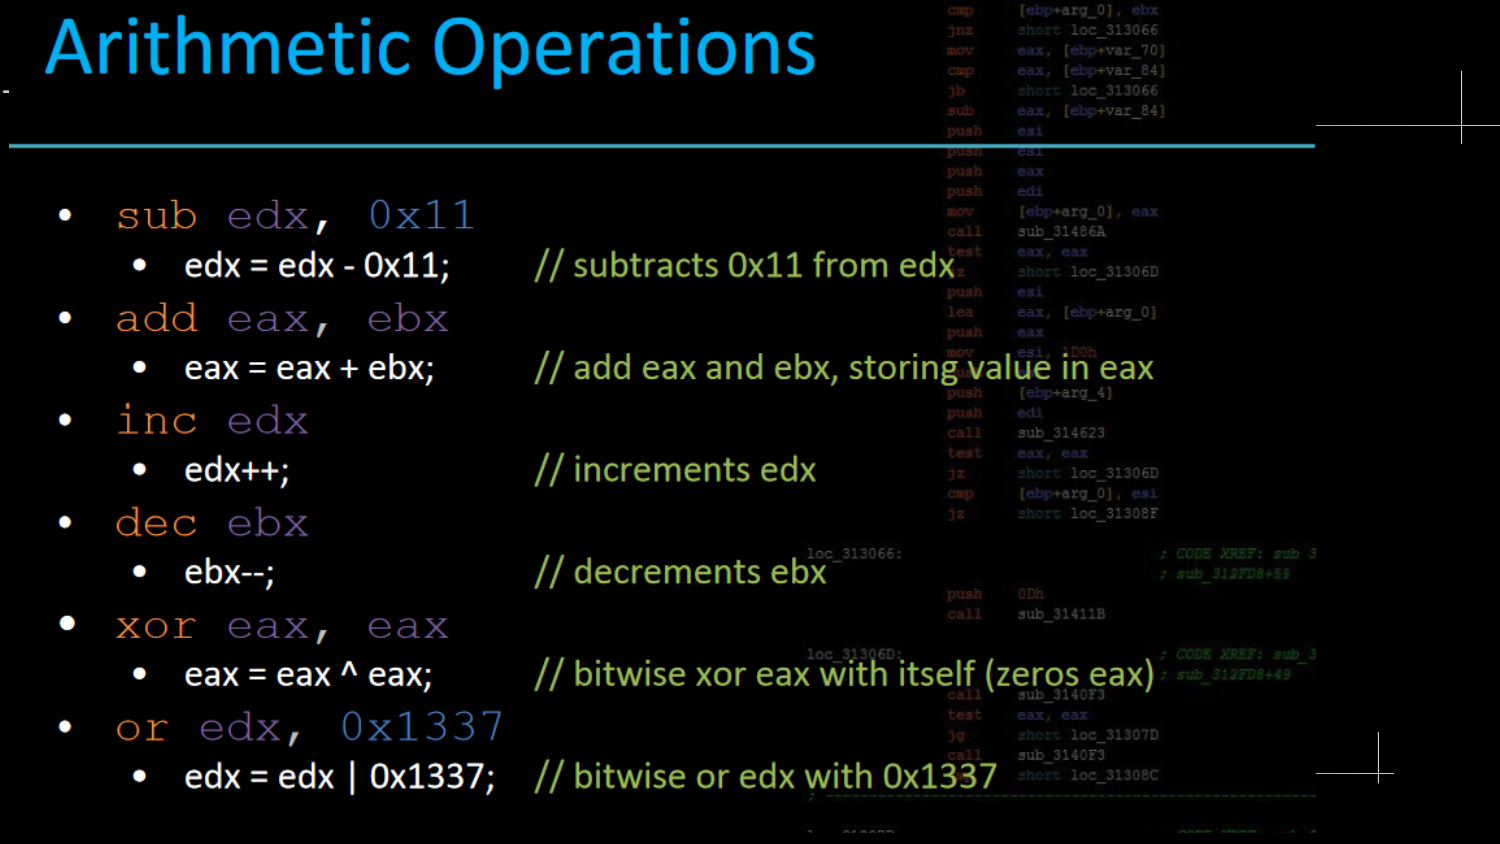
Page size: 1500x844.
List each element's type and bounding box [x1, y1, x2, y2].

picture [9, 0, 1317, 833]
